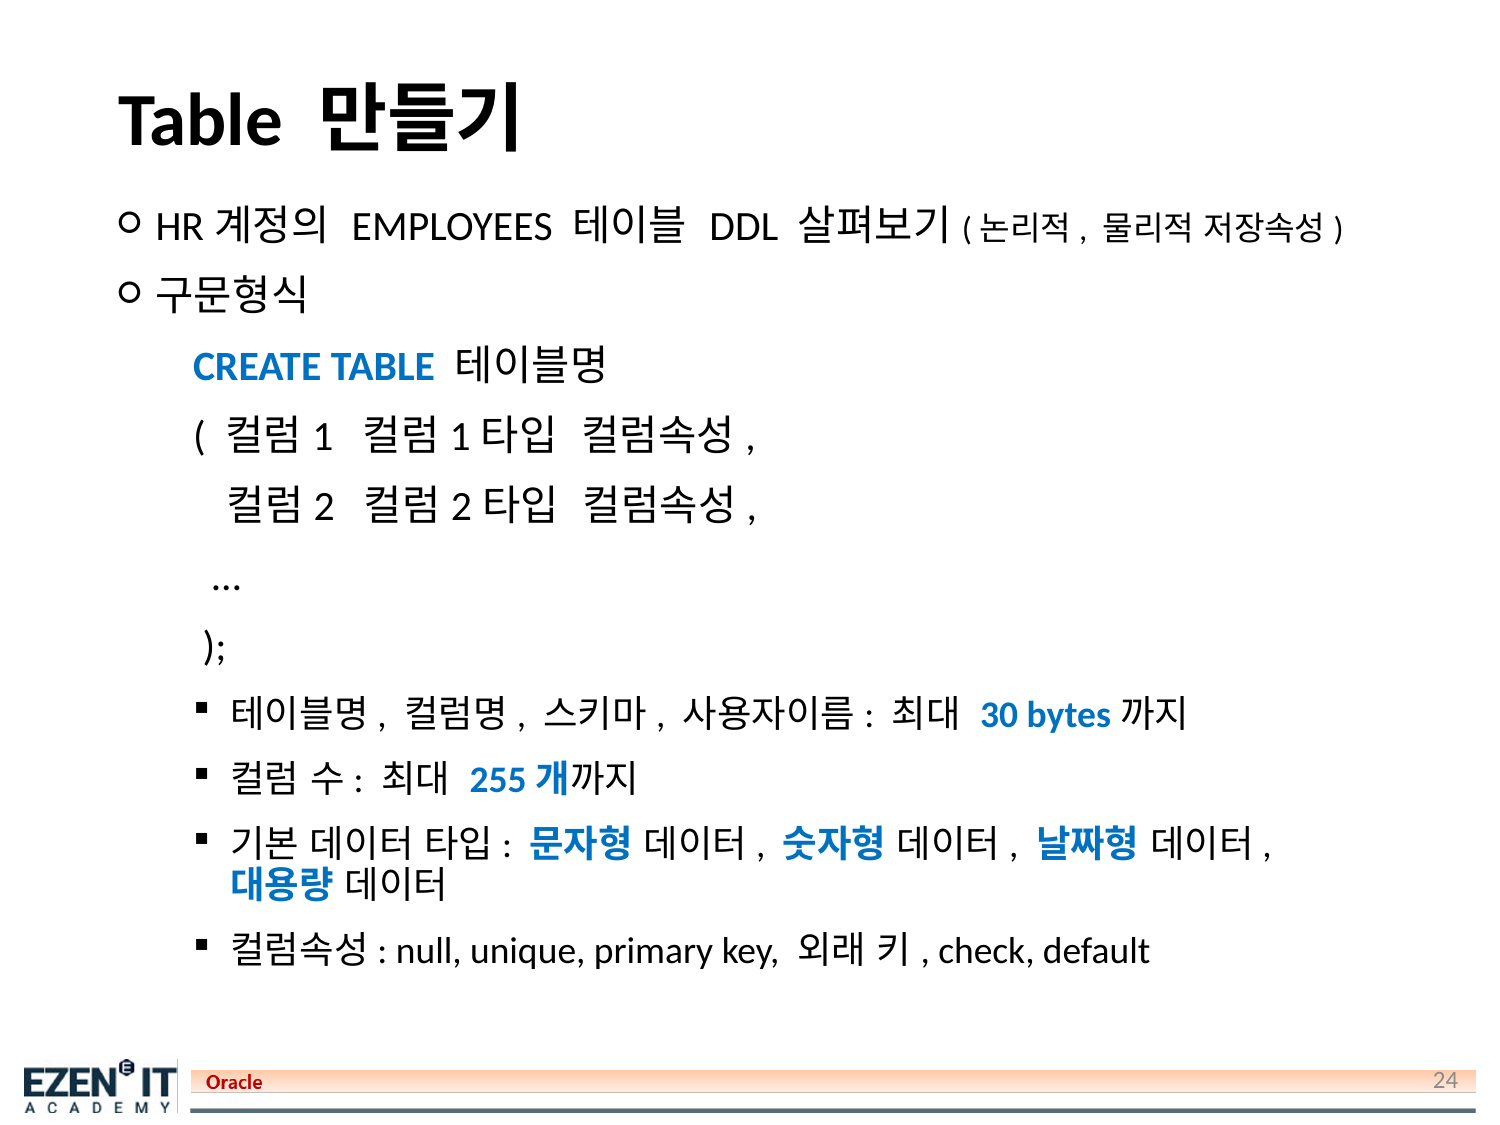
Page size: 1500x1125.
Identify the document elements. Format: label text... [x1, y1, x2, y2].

picture [24, 1059, 1476, 1113]
slide_number 24 [1400, 1048, 1474, 1109]
title Table 만들기 [103, 59, 1397, 183]
list HR계정의 EMPLOYEES 테이블 DDL 살펴보기(논리적, 물리적 저장속성) 구문형식 CREATE TABLE 테이블명 ( 컬럼1 컬럼1타입 컬럼속성, 컬럼2 컬럼2타입 컬럼속성, … ); 테이블명, 컬럼명, 스키마, 사용자이름: 최대 30 bytes까지 컬럼 수: 최대 255개까지 기본 데이터 타입: 문자형 데이터, 숫자형 데이터, 날짜형 데이터, 대용량 데이터 컬럼속성: null, unique, primary key, 외래 키, check, default [103, 197, 1397, 1014]
